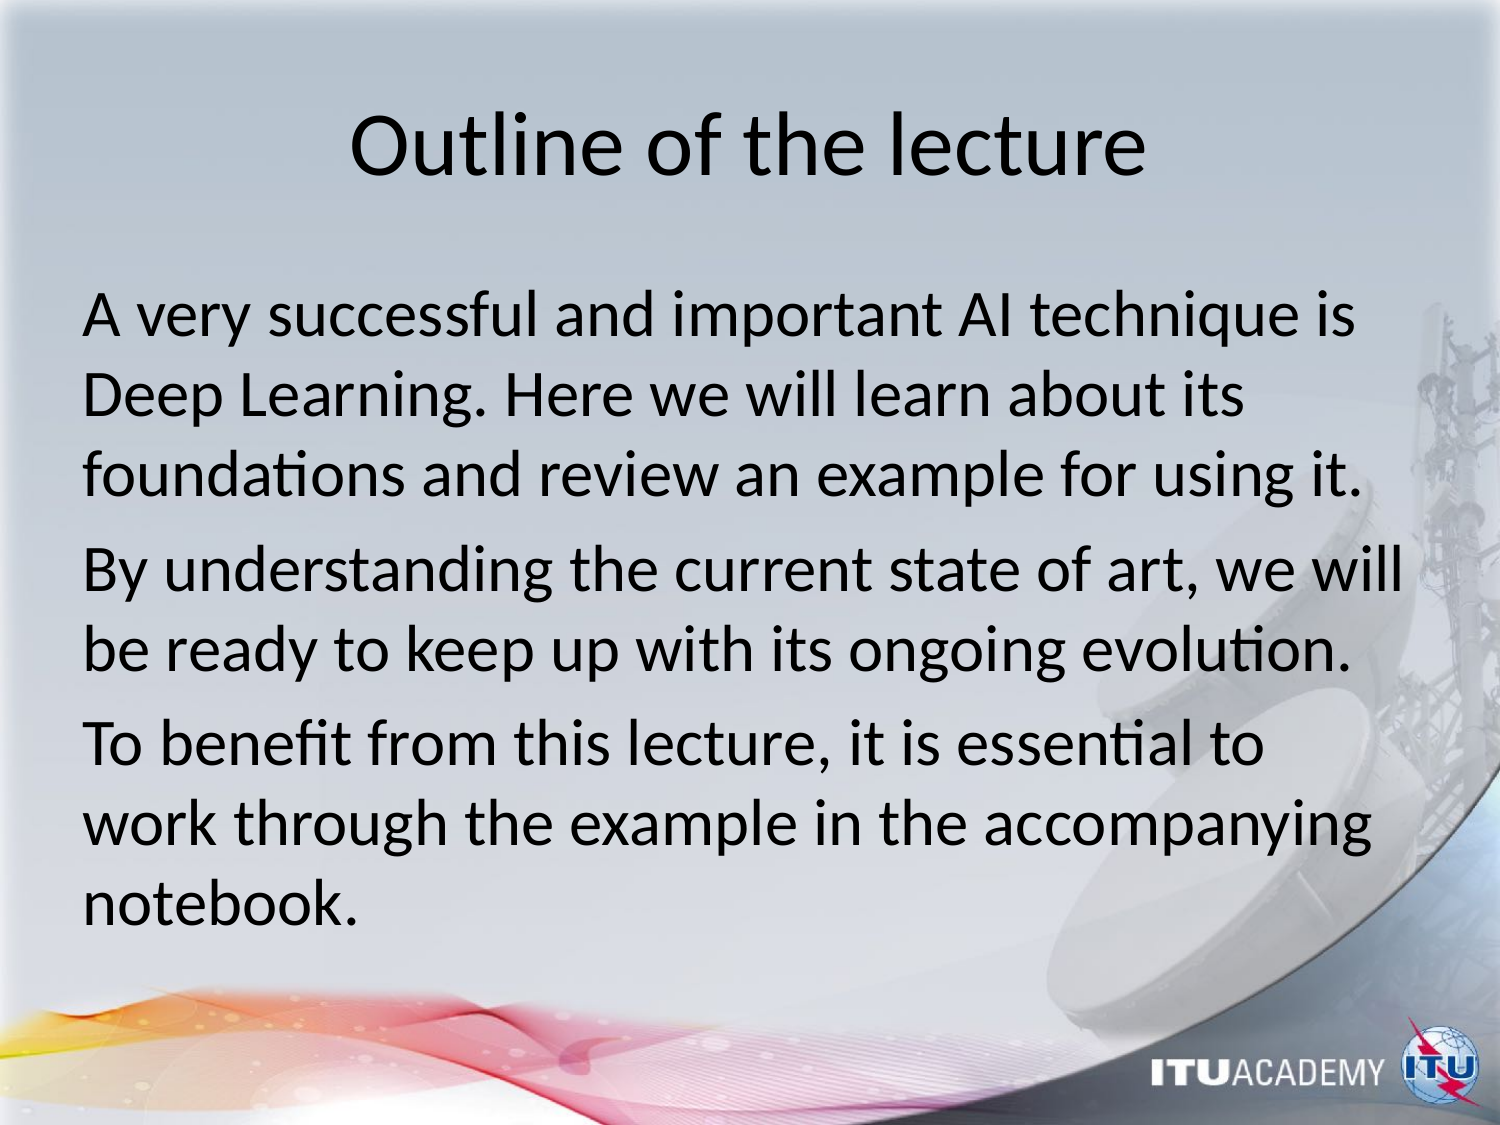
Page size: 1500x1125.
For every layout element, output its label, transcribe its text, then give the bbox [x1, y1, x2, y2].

title Outline of the lecture [74, 44, 1426, 234]
picture [0, 0, 1500, 1125]
list A very successful and important AI technique is Deep Learning. Here we will learn about its foundations and review an example for using it. By understanding the current state of art, we will be ready to keep up with its ongoing evolution. To benefit from this lecture, it is essential to work through the example in the accompanying notebook. [74, 261, 1426, 1050]
